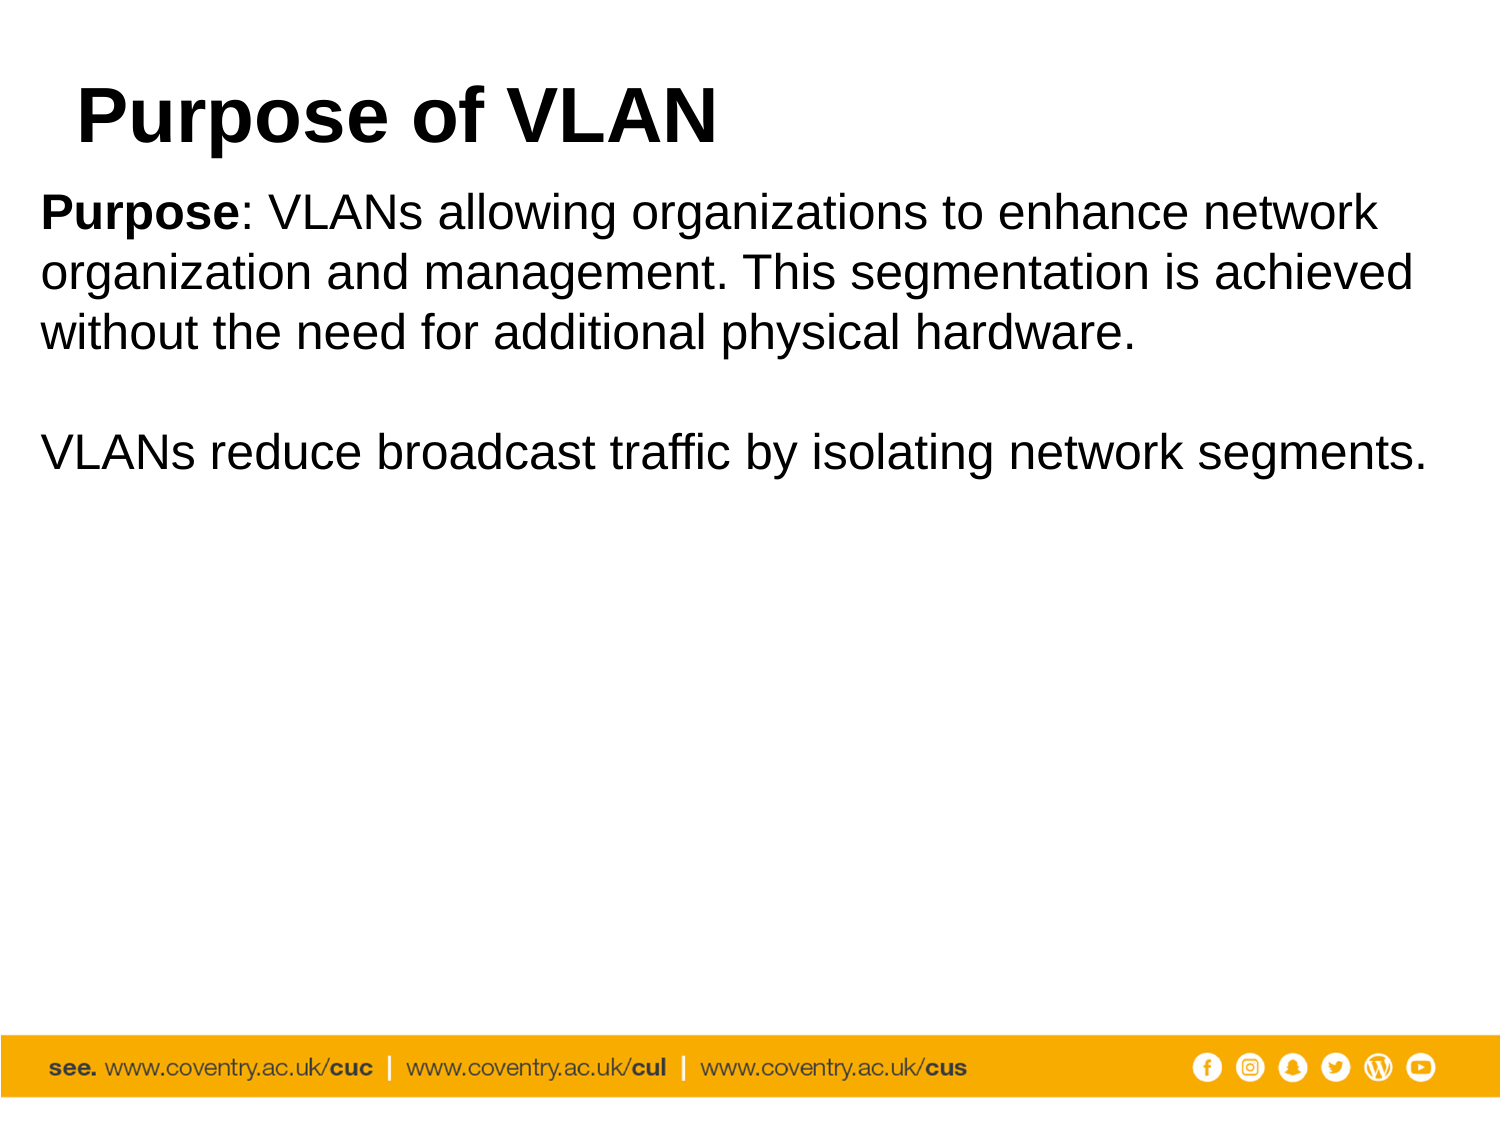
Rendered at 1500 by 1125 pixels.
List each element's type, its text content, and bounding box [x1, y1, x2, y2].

picture [0, 0, 1500, 1125]
list Purpose: VLANs allowing organizations to enhance network organization and management. This segmentation is achieved without the need for additional physical hardware. VLANs reduce broadcast traffic by isolating network segments. [40, 179, 1500, 664]
title Purpose of VLAN [76, 63, 1424, 159]
